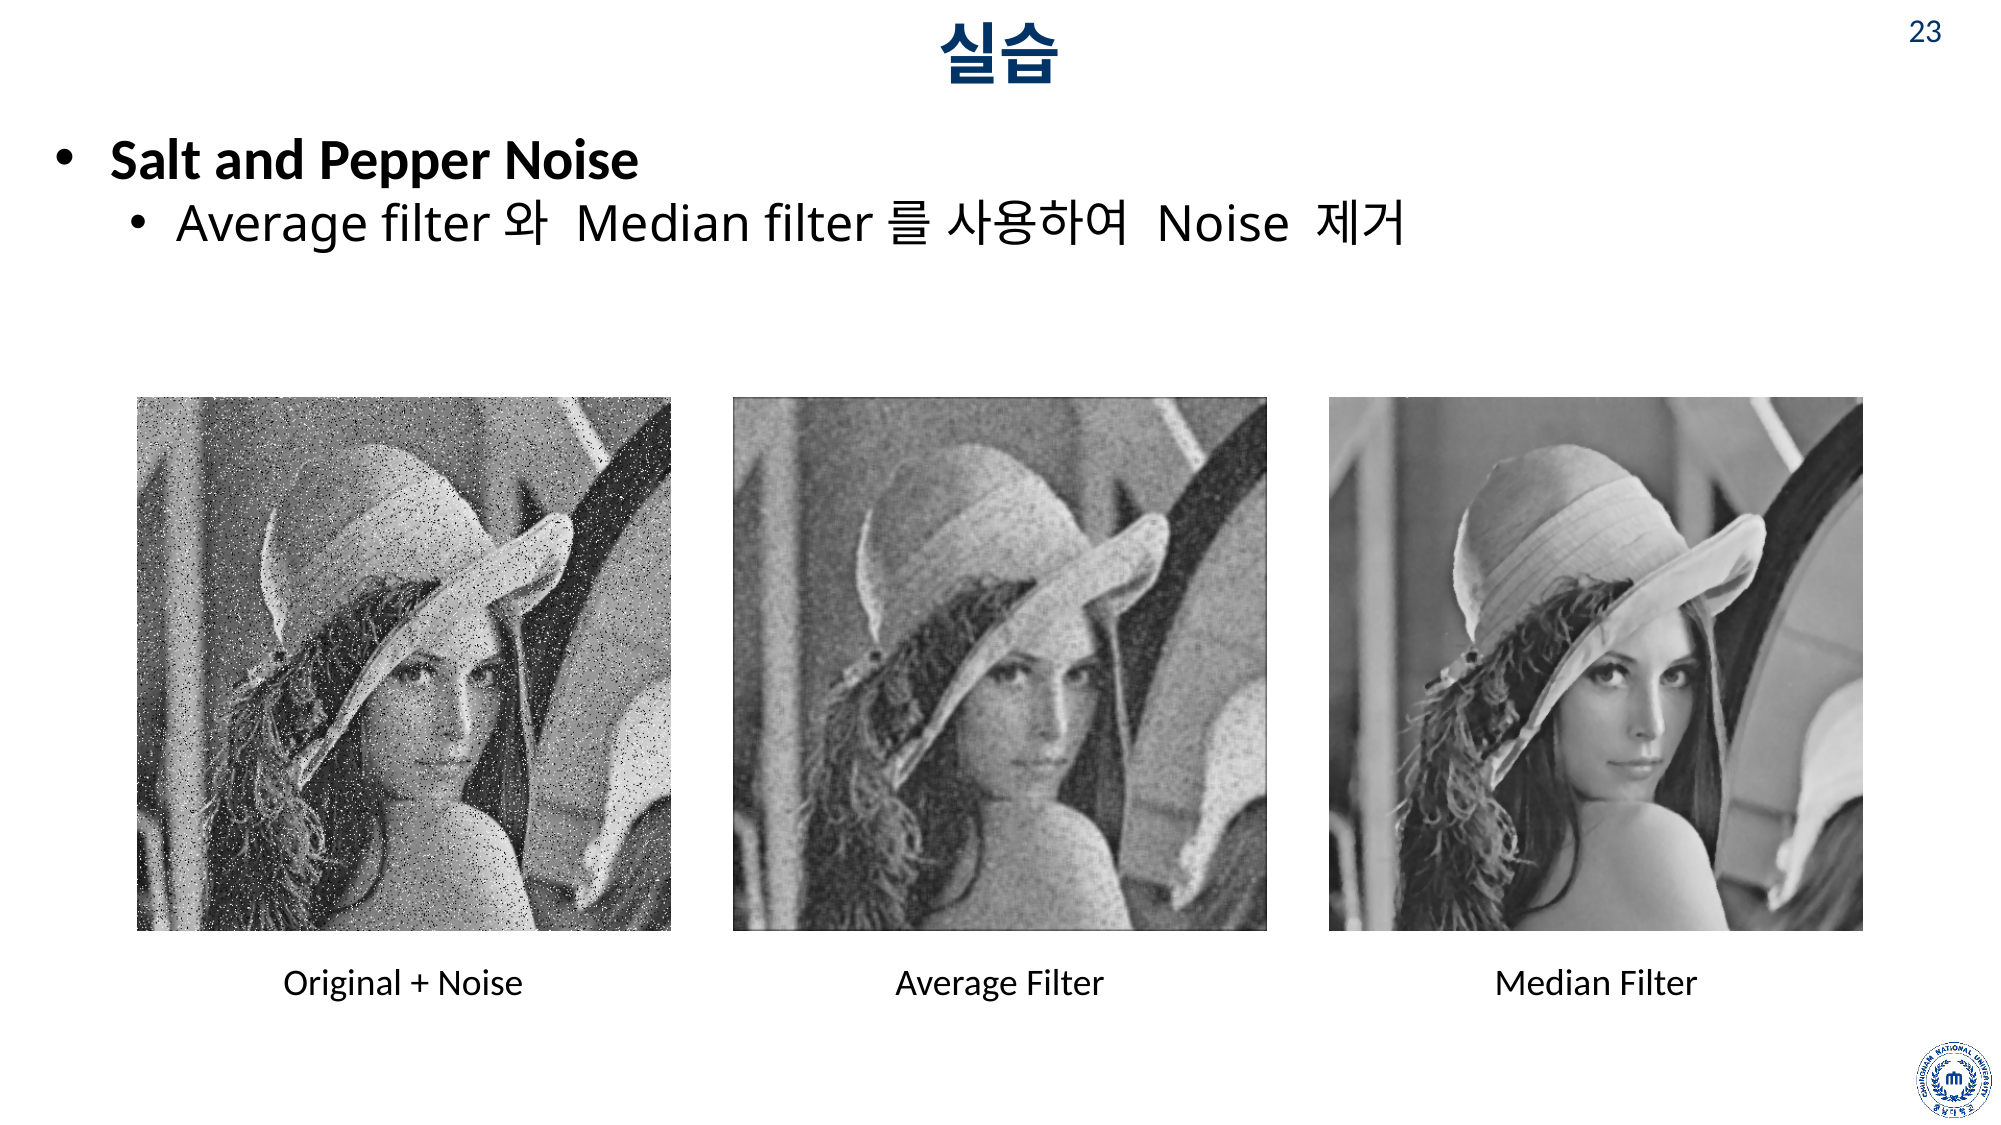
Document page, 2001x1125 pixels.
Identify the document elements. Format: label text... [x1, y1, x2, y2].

picture [136, 396, 671, 931]
title 실습 [279, 2, 1721, 102]
text_box Salt and Pepper Noise Average filter와 Median filter를 사용하여 Noise 제거 [39, 113, 1961, 1035]
text_box Average Filter [853, 950, 1147, 1011]
picture [1916, 1042, 1994, 1118]
picture [733, 396, 1267, 931]
picture [1329, 396, 1864, 931]
text_box Original + Noise [257, 950, 551, 1011]
text_box Median Filter [1449, 950, 1743, 1011]
